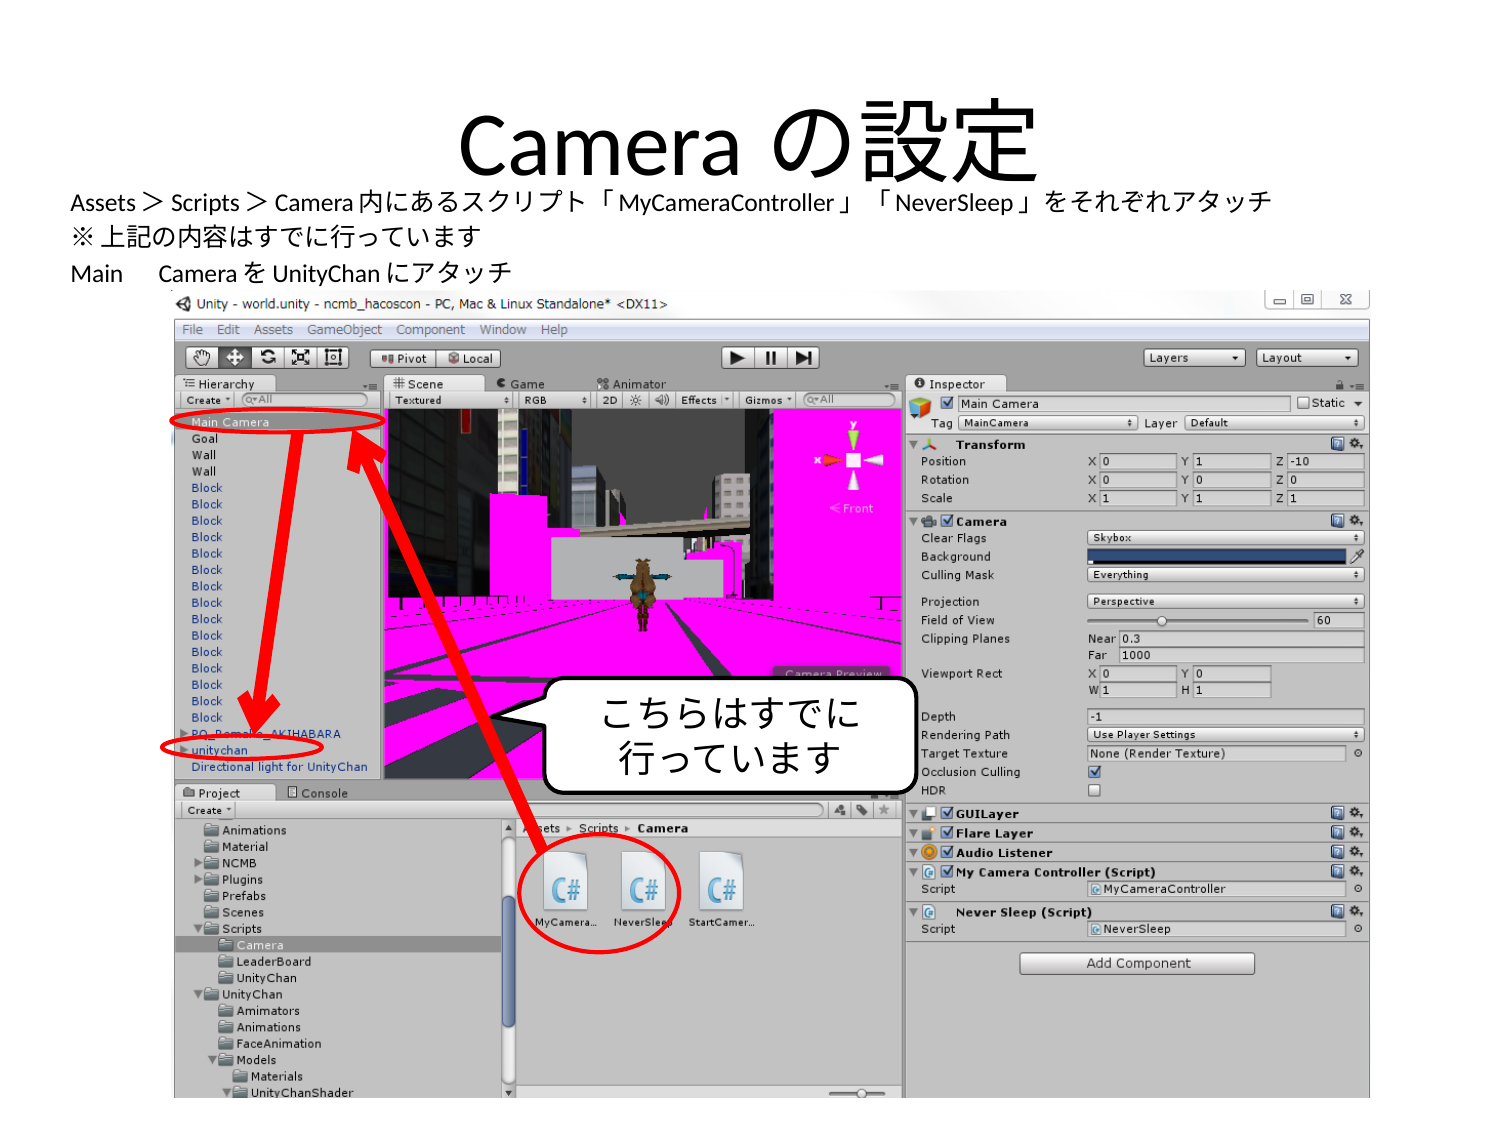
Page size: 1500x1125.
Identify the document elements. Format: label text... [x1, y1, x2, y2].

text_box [253, 432, 298, 736]
picture [170, 290, 1371, 1098]
list Assets＞Scripts＞Camera内にあるスクリプト「MyCameraController」「NeverSleep」をそれぞれアタッチ ※上記の内容はすでに行っています Main CameraをUnityChanにアタッチ [55, 177, 1406, 296]
text_box [160, 741, 165, 753]
title Cameraの設定 [75, 45, 1425, 233]
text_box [352, 428, 543, 852]
